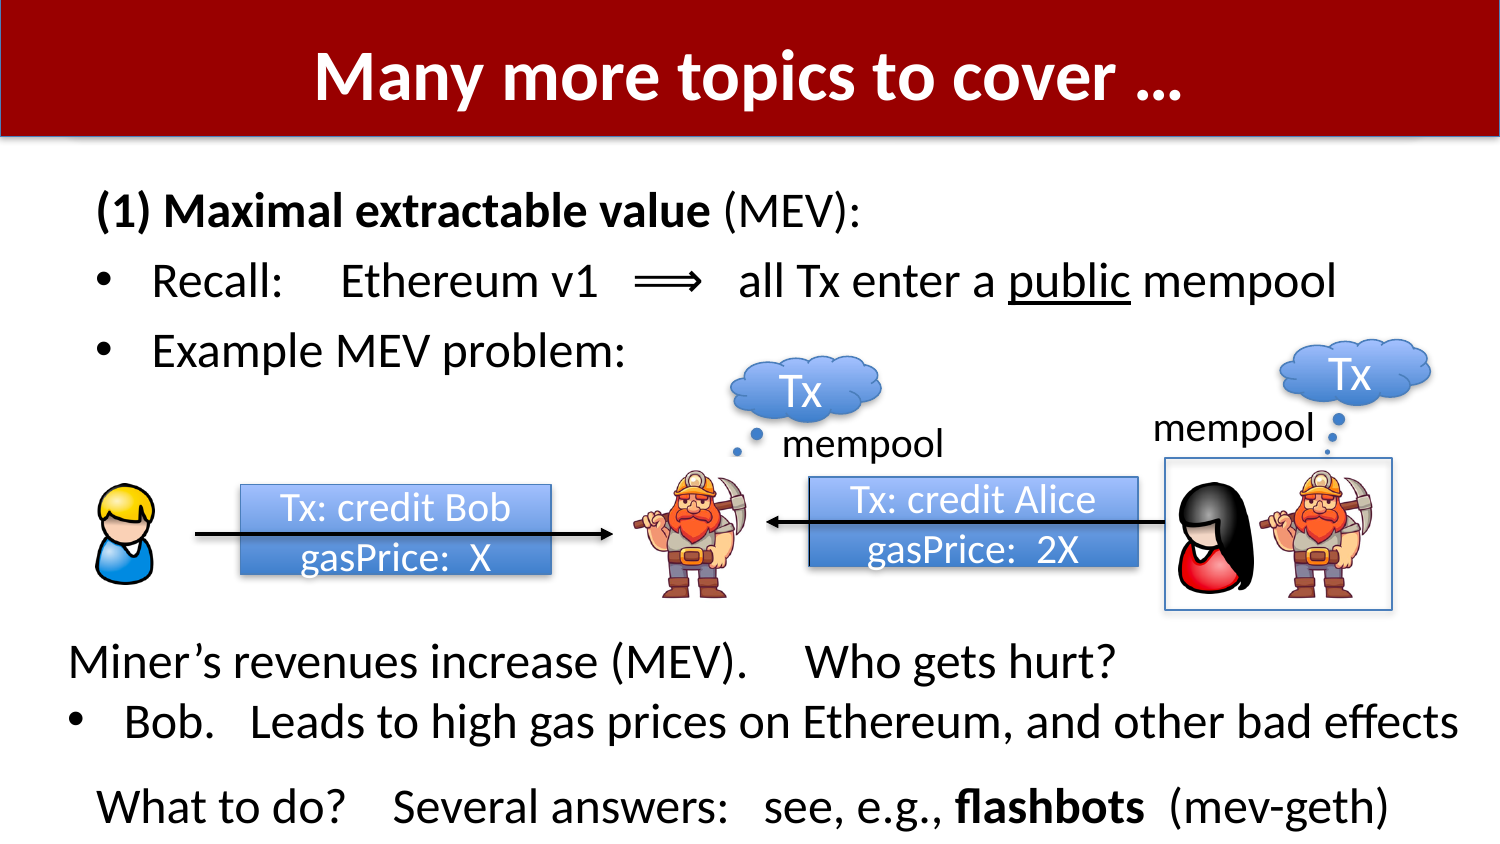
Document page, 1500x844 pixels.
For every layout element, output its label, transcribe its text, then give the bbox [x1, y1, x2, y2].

picture [613, 457, 767, 611]
list (1) Maximal extractable value (MEV): Recall: Ethereum v1 ⟹ all Tx enter a public mempool Example MEV problem: [80, 170, 1431, 396]
picture [95, 482, 155, 586]
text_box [771, 476, 1166, 567]
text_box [1136, 339, 1431, 459]
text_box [730, 355, 961, 475]
title Many more topics to cover … [75, 20, 1425, 123]
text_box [1164, 467, 1393, 611]
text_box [195, 484, 608, 575]
text_box Miner’s revenues increase (MEV). Who gets hurt? Bob. Leads to high gas prices on Ethereum, and other bad effects [52, 620, 1475, 756]
text_box What to do? Several answers: see, e.g., flashbots (mev-geth) [81, 765, 1406, 841]
